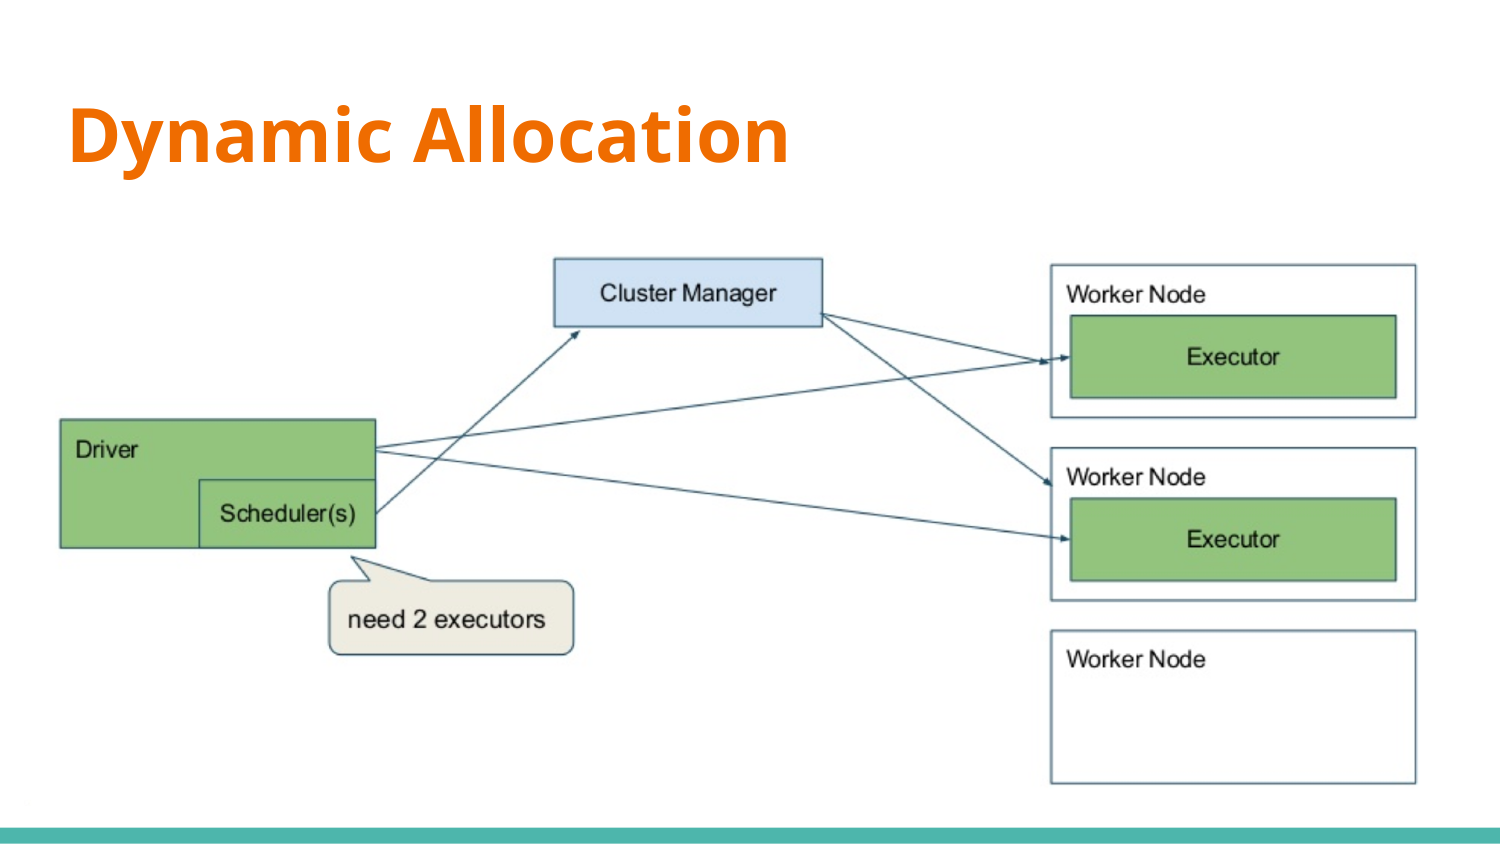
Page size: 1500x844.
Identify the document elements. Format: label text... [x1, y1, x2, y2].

picture [24, 213, 1476, 806]
title Dynamic Allocation [51, 72, 1449, 189]
